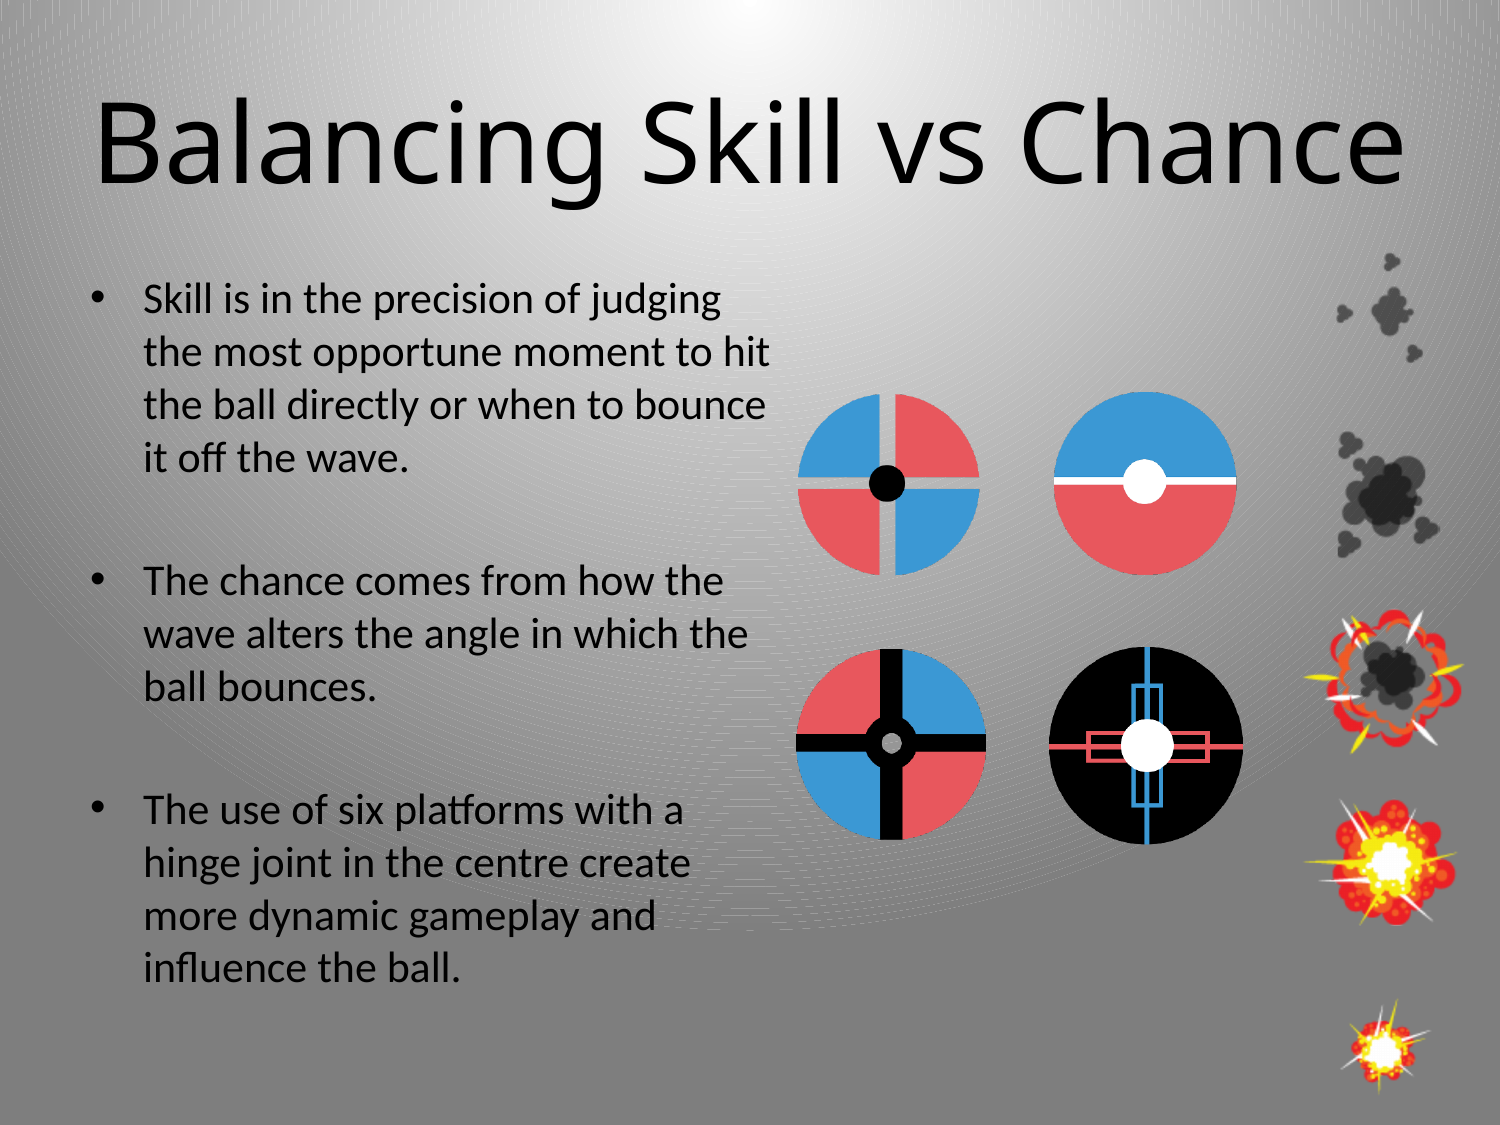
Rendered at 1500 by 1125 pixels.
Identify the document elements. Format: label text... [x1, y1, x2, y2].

title Balancing Skill vs Chance [75, 45, 1425, 233]
picture [749, 220, 1500, 1125]
list Skill is in the precision of judging the most opportune moment to hit the ball directly or when to bounce it off the wave. The chance comes from how the wave alters the angle in which the ball bounces. The use of six platforms with a hinge joint in the centre create more dynamic gameplay and influence the ball. [75, 262, 798, 1005]
